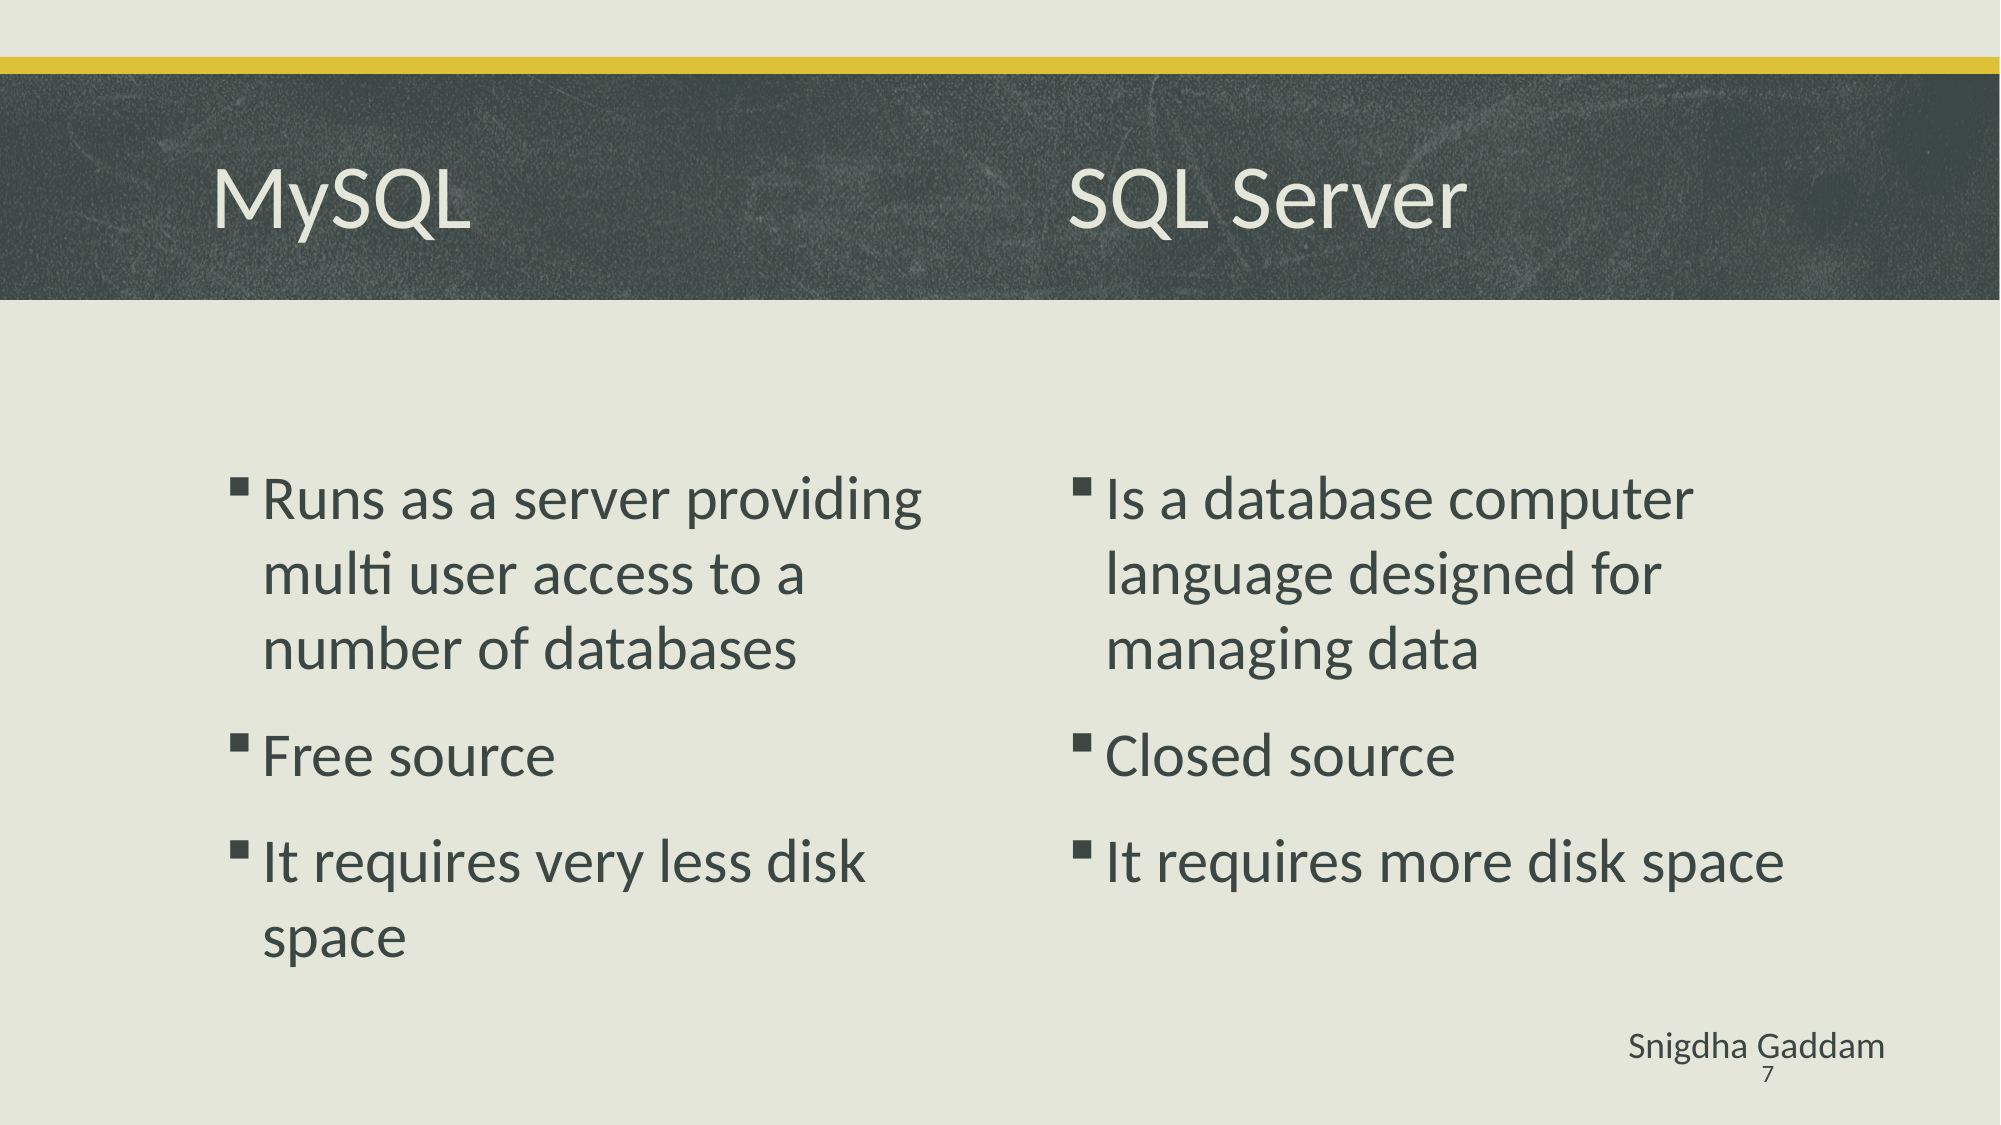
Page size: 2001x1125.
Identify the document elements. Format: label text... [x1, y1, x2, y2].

text_box Snigdha Gaddam [1613, 1013, 1902, 1073]
list Runs as a server providing multi user access to a number of databases Free source It requires very less disk space [210, 450, 947, 1014]
picture [0, 74, 2000, 300]
list SQL Server [1053, 118, 1790, 255]
slide_number 7 [1466, 1042, 1790, 1103]
list MySQL [195, 118, 932, 255]
list Is a database computer language designed for managing data Closed source It requires more disk space [1053, 450, 1809, 1014]
